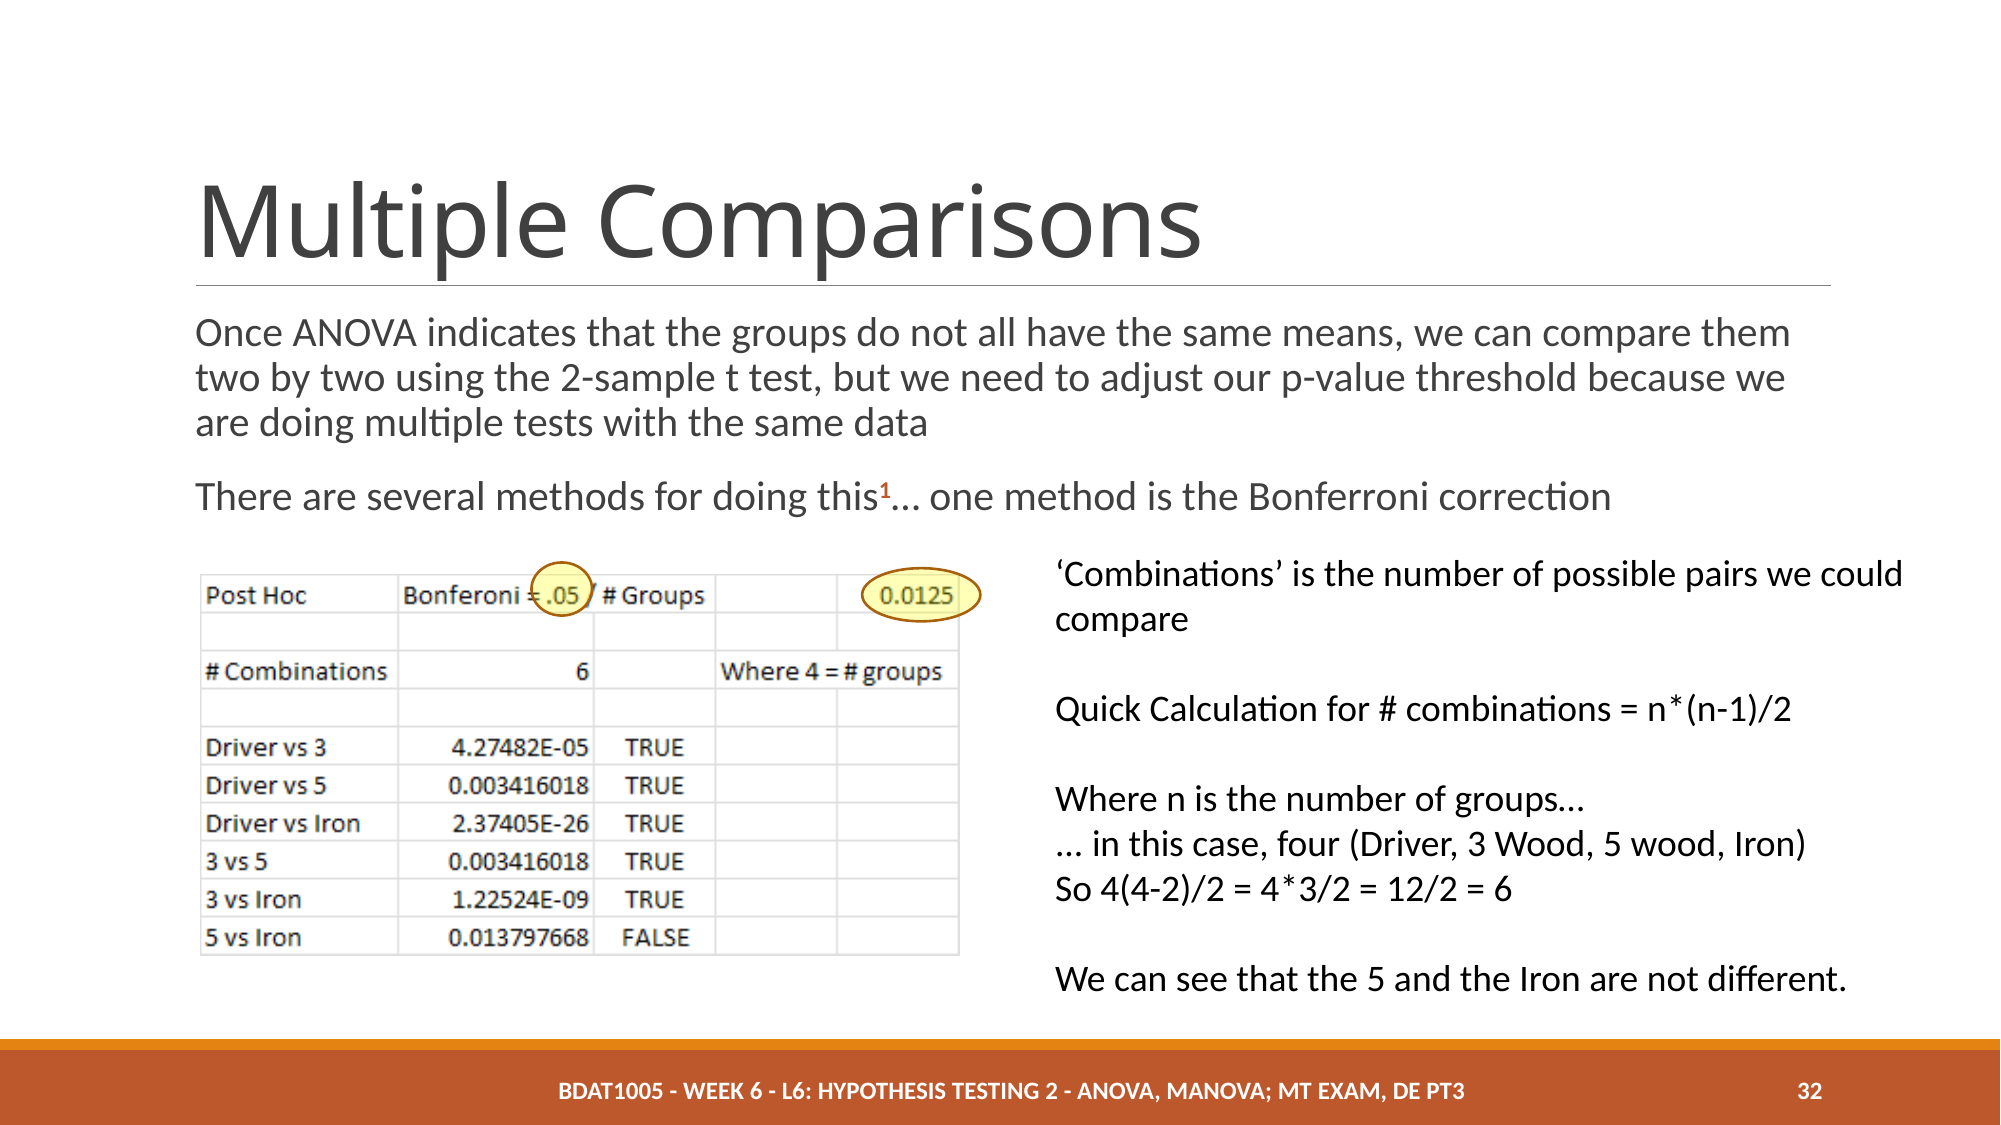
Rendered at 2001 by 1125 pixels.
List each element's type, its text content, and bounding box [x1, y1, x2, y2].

title Multiple Comparisons [180, 47, 1830, 285]
footer BDAT1005 - Week 6 - L6: Hypothesis Testing 2 - ANOVA, MANOVA; MT Exam, DE pt3 [375, 1059, 1650, 1120]
slide_number 32 [1687, 1059, 1838, 1120]
text_box ‘Combinations’ is the number of possible pairs we could compare Quick Calculation for # combinations = n*(n-1)/2 Where n is the number of groups… ... in this case, four (Driver, 3 Wood, 5 wood, Iron) So 4(4-2)/2 = 4*3/2 = 12/2 = 6 We can see that the 5 and the Iron are not different. [1040, 541, 1935, 1007]
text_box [200, 561, 981, 957]
list Once ANOVA indicates that the groups do not all have the same means, we can compare them two by two using the 2-sample t test, but we need to adjust our p-value threshold because we are doing multiple tests with the same data There are several methods for doing this1… one method is the Bonferroni correction [180, 302, 1830, 963]
